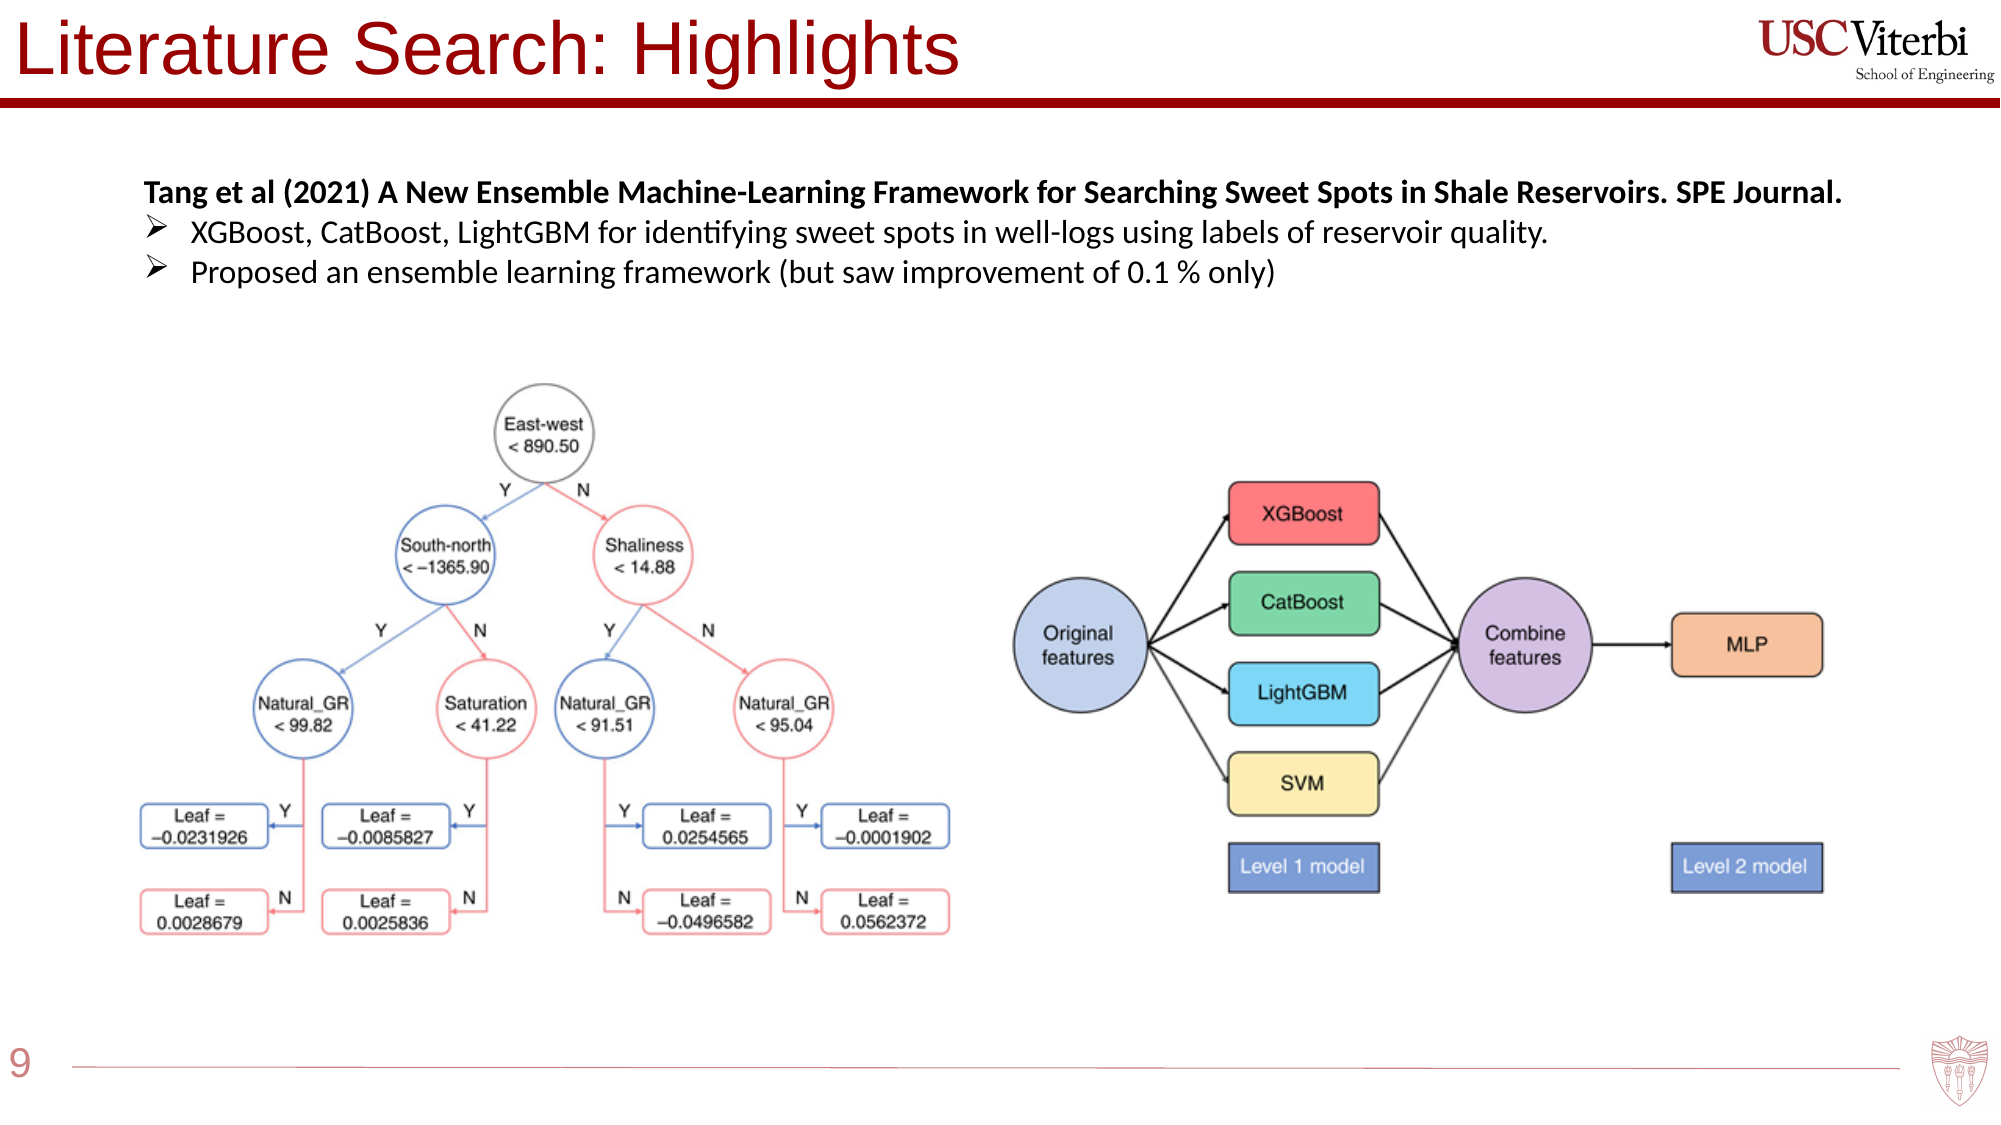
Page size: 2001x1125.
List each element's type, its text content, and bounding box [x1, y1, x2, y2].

picture [139, 382, 952, 937]
picture [1756, 11, 2000, 88]
picture [1011, 480, 1825, 894]
text_box Tang et al (2021) A New Ensemble Machine-Learning Framework for Searching Sweet Spots in Shale Reservoirs. SPE Journal. XGBoost, CatBoost, LightGBM for identifying sweet spots in well-logs using labels of reservoir quality. Proposed an ensemble learning framework (but saw improvement of 0.1 % only) [54, 163, 1946, 298]
text_box Literature Search: Highlights [0, 0, 1668, 98]
